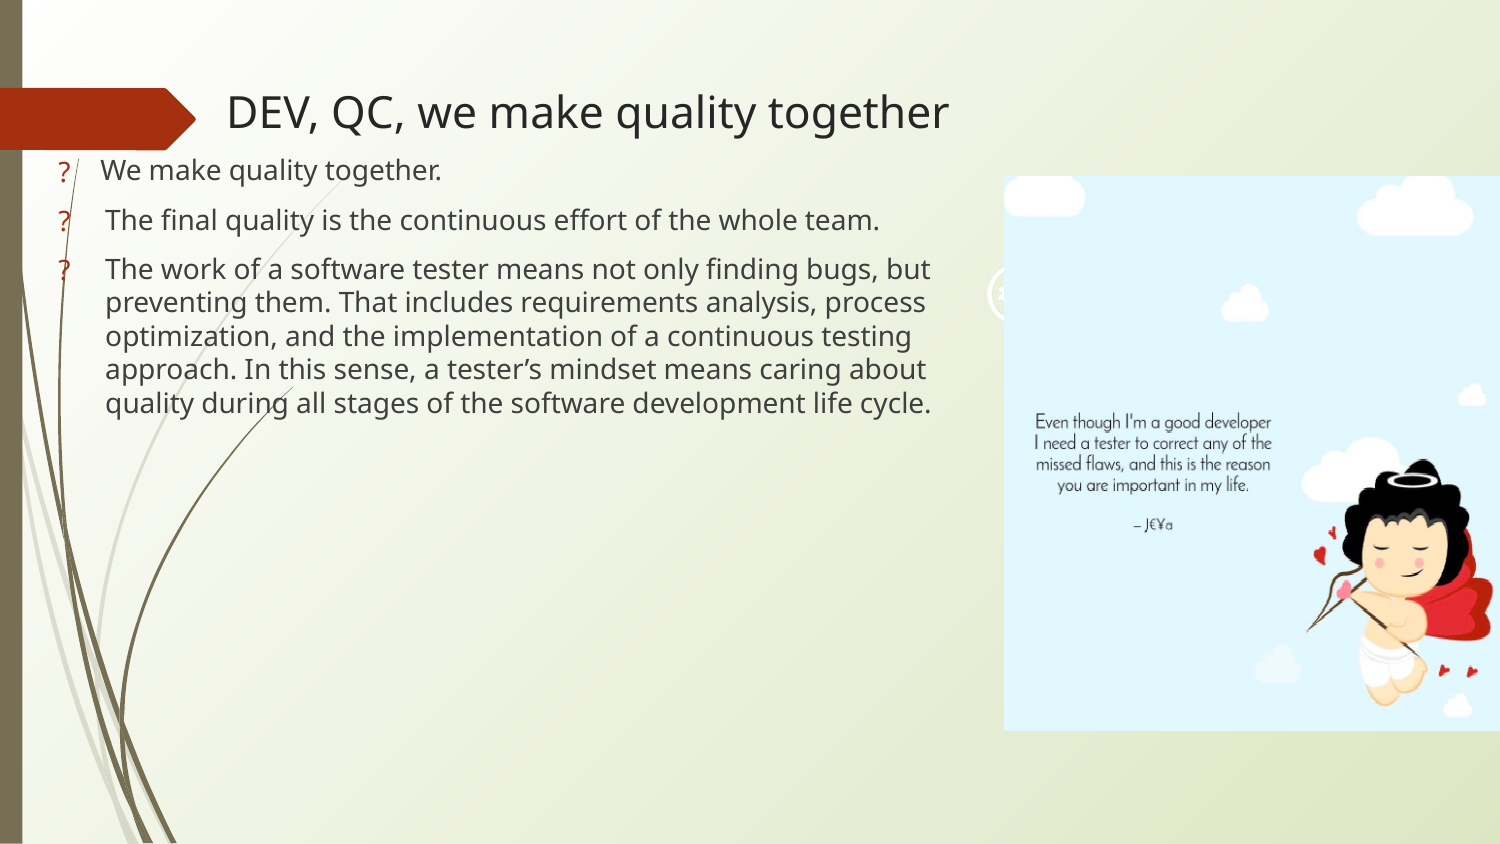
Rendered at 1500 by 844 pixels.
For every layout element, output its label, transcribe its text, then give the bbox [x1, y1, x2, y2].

picture [987, 176, 1500, 731]
list We make quality together. The final quality is the continuous effort of the whole team. The work of a software tester means not only finding bugs, but preventing them. That includes requirements analysis, process optimization, and the implementation of a continuous testing approach. In this sense, a tester’s mindset means caring about quality during all stages of the software development life cycle. [43, 145, 967, 792]
title DEV, QC, we make quality together [211, 76, 1416, 146]
